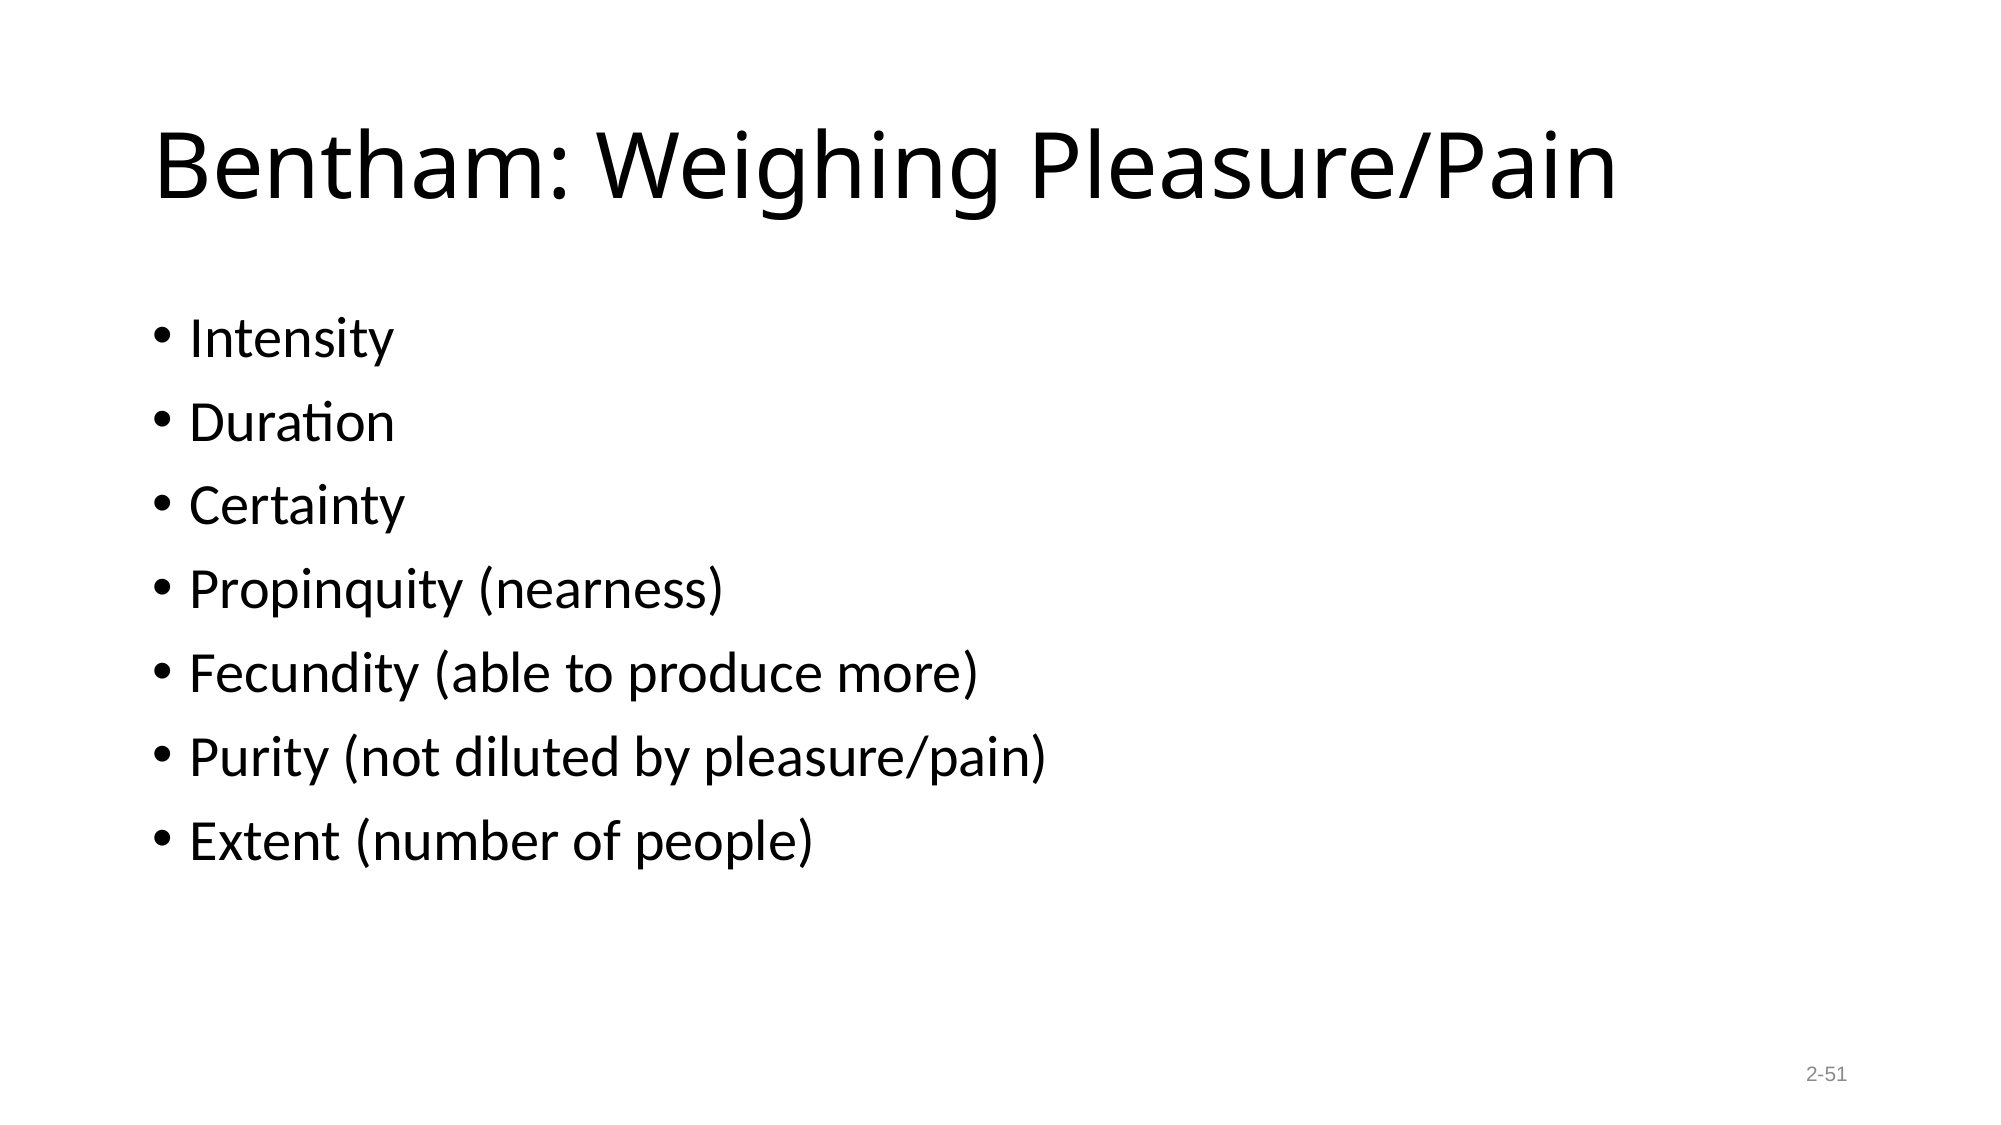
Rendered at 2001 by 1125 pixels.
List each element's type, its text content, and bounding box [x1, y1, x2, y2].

slide_number 2-51 [1412, 1042, 1863, 1103]
title Bentham: Weighing Pleasure/Pain [137, 59, 1863, 278]
list Intensity Duration Certainty Propinquity (nearness) Fecundity (able to produce more) Purity (not diluted by pleasure/pain) Extent (number of people) [137, 299, 1863, 1014]
